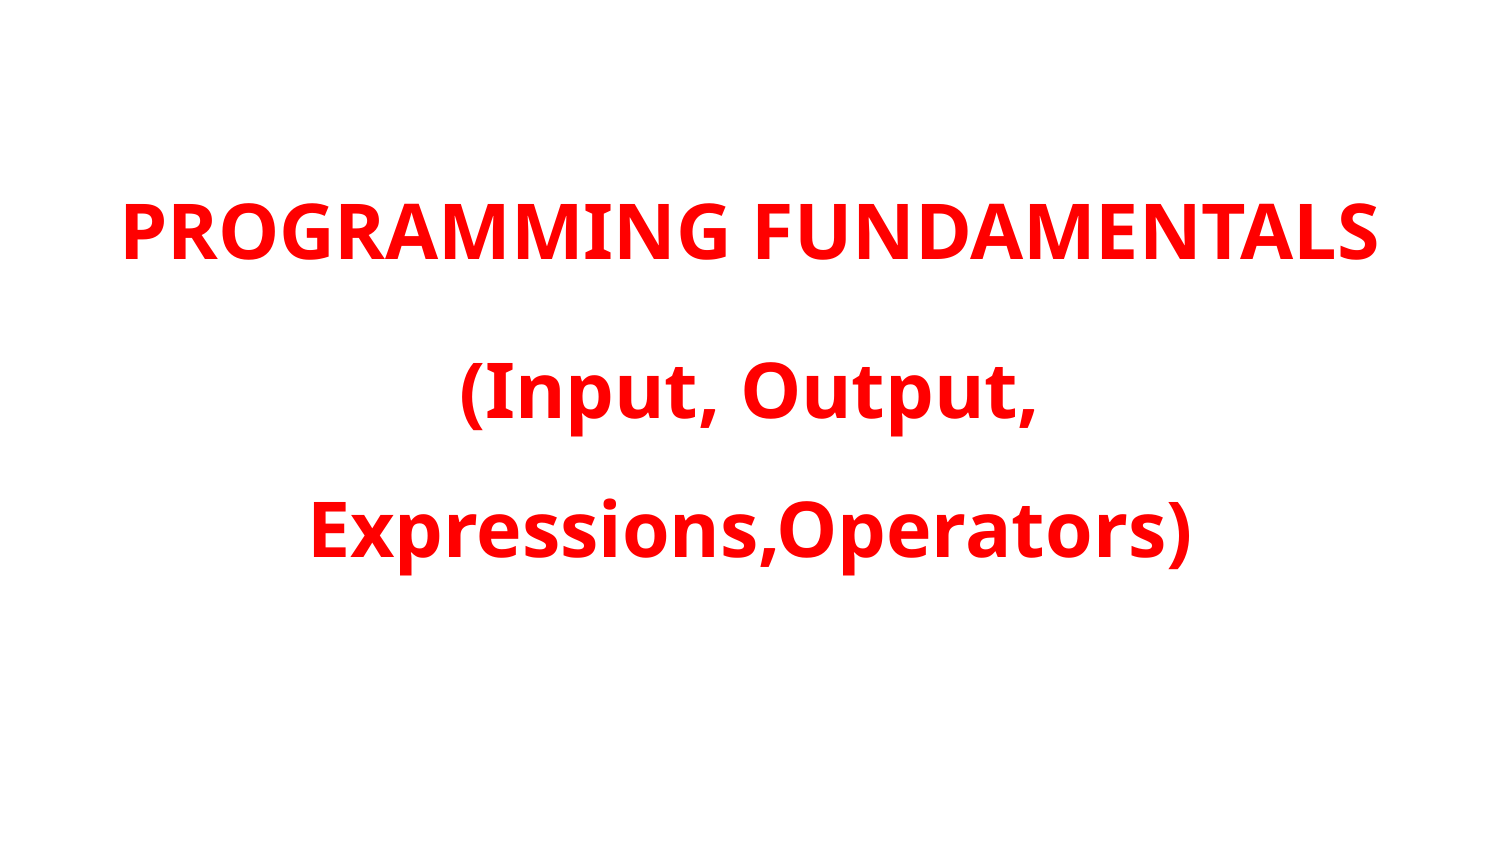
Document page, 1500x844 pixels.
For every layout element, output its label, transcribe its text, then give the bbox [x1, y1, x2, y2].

title PROGRAMMING FUNDAMENTALS (Input, Output, Expressions,Operators) [51, 120, 1449, 617]
